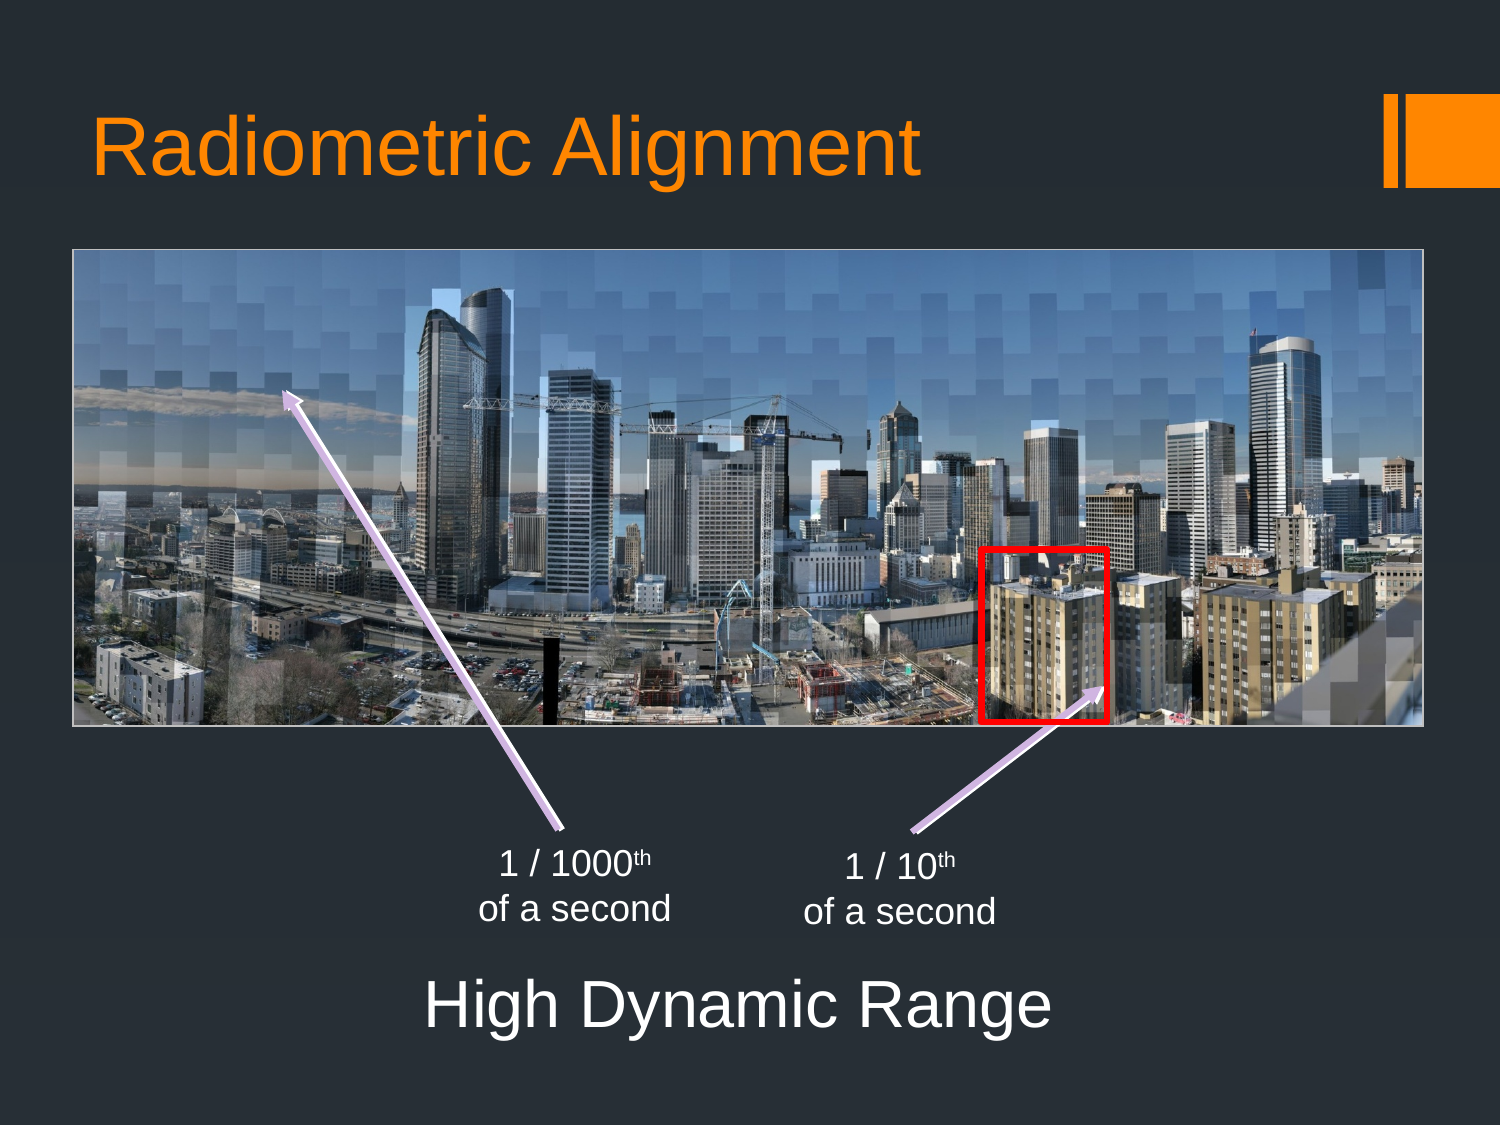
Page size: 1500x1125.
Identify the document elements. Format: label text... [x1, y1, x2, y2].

text_box High Dynamic Range [409, 953, 1069, 1049]
title Radiometric Alignment [75, 12, 1425, 200]
text_box 1 / 1000th of a second [463, 831, 687, 937]
text_box 1 / 10th of a second [788, 834, 1012, 940]
picture [73, 249, 1423, 726]
